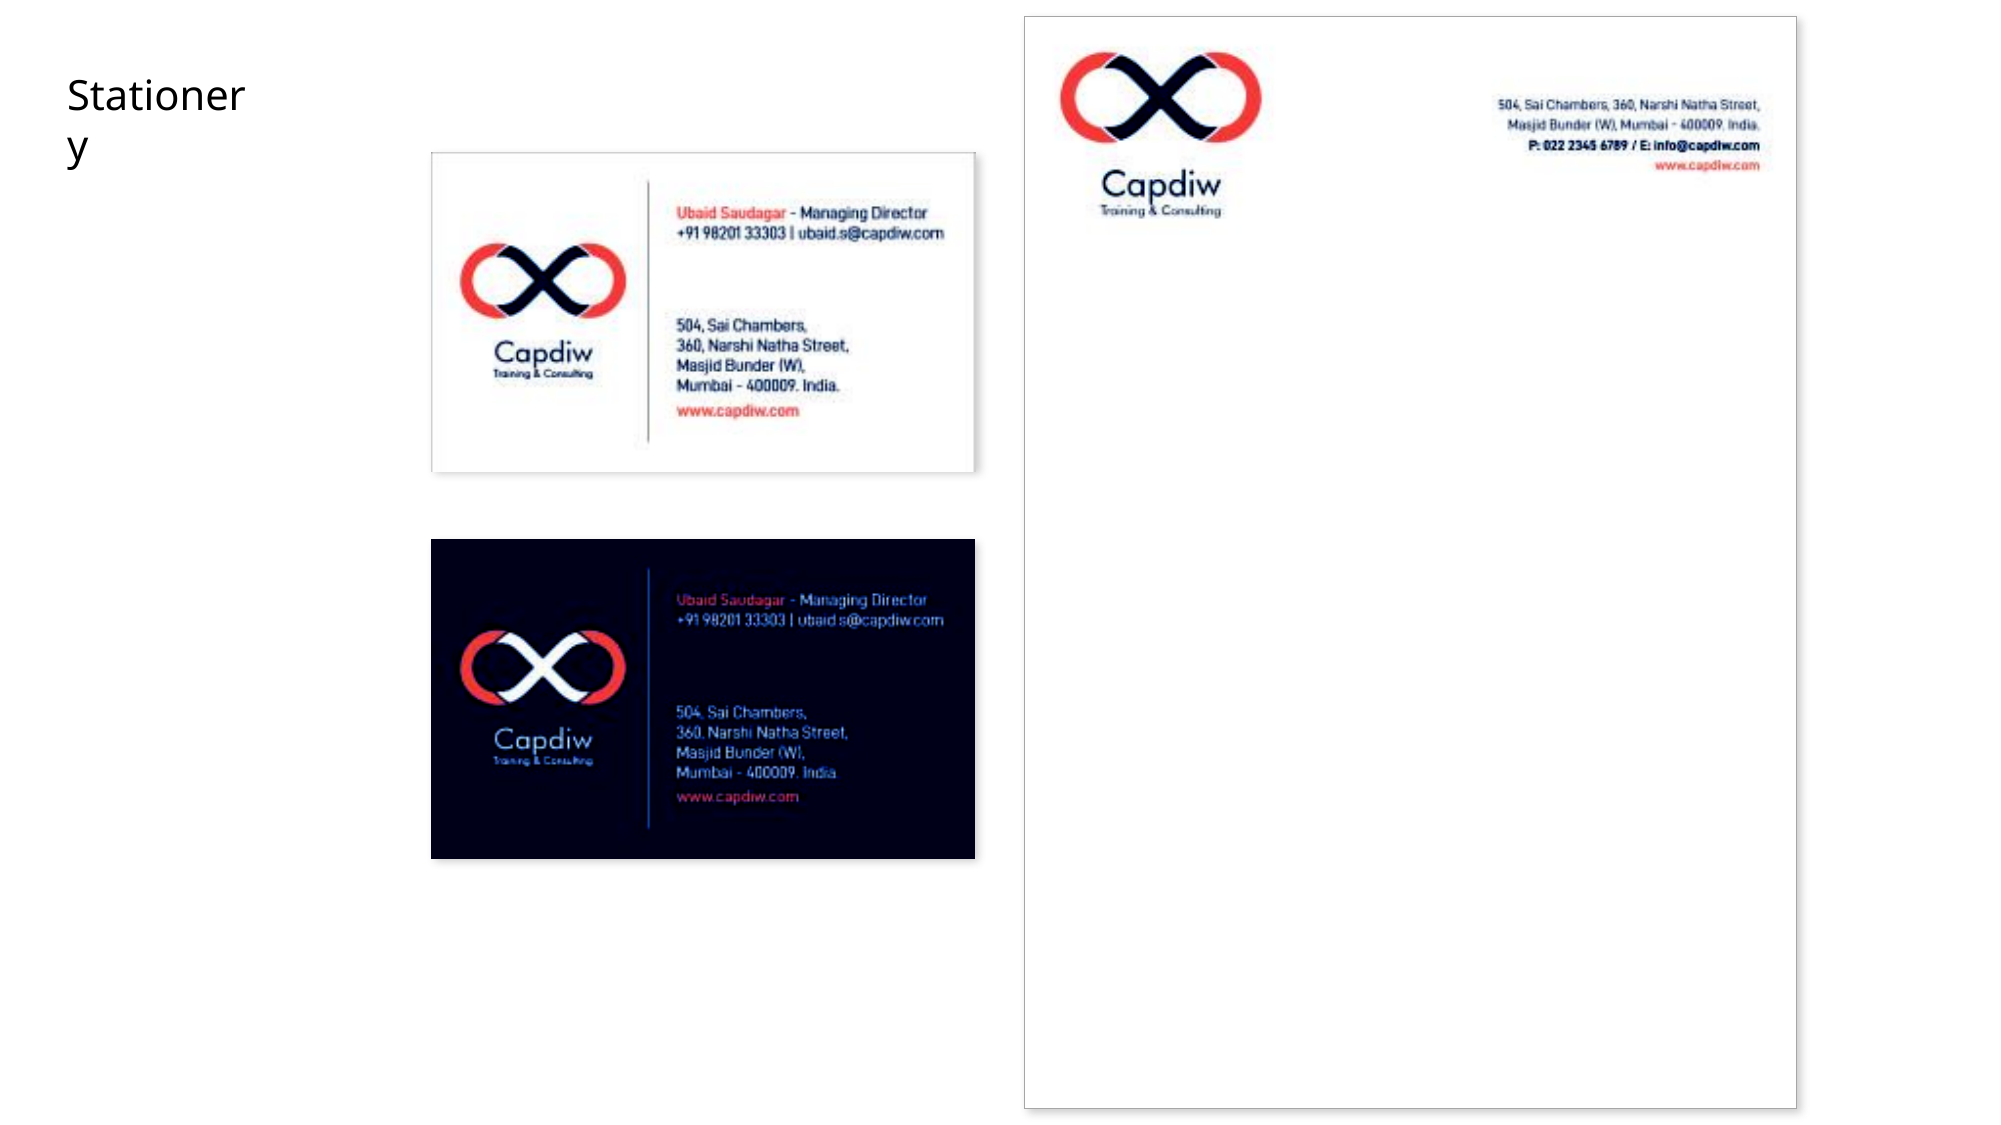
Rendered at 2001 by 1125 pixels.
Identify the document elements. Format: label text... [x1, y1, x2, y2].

text_box Stationery [52, 61, 265, 177]
picture [431, 539, 975, 859]
picture [431, 152, 976, 472]
picture [1024, 16, 1797, 1109]
